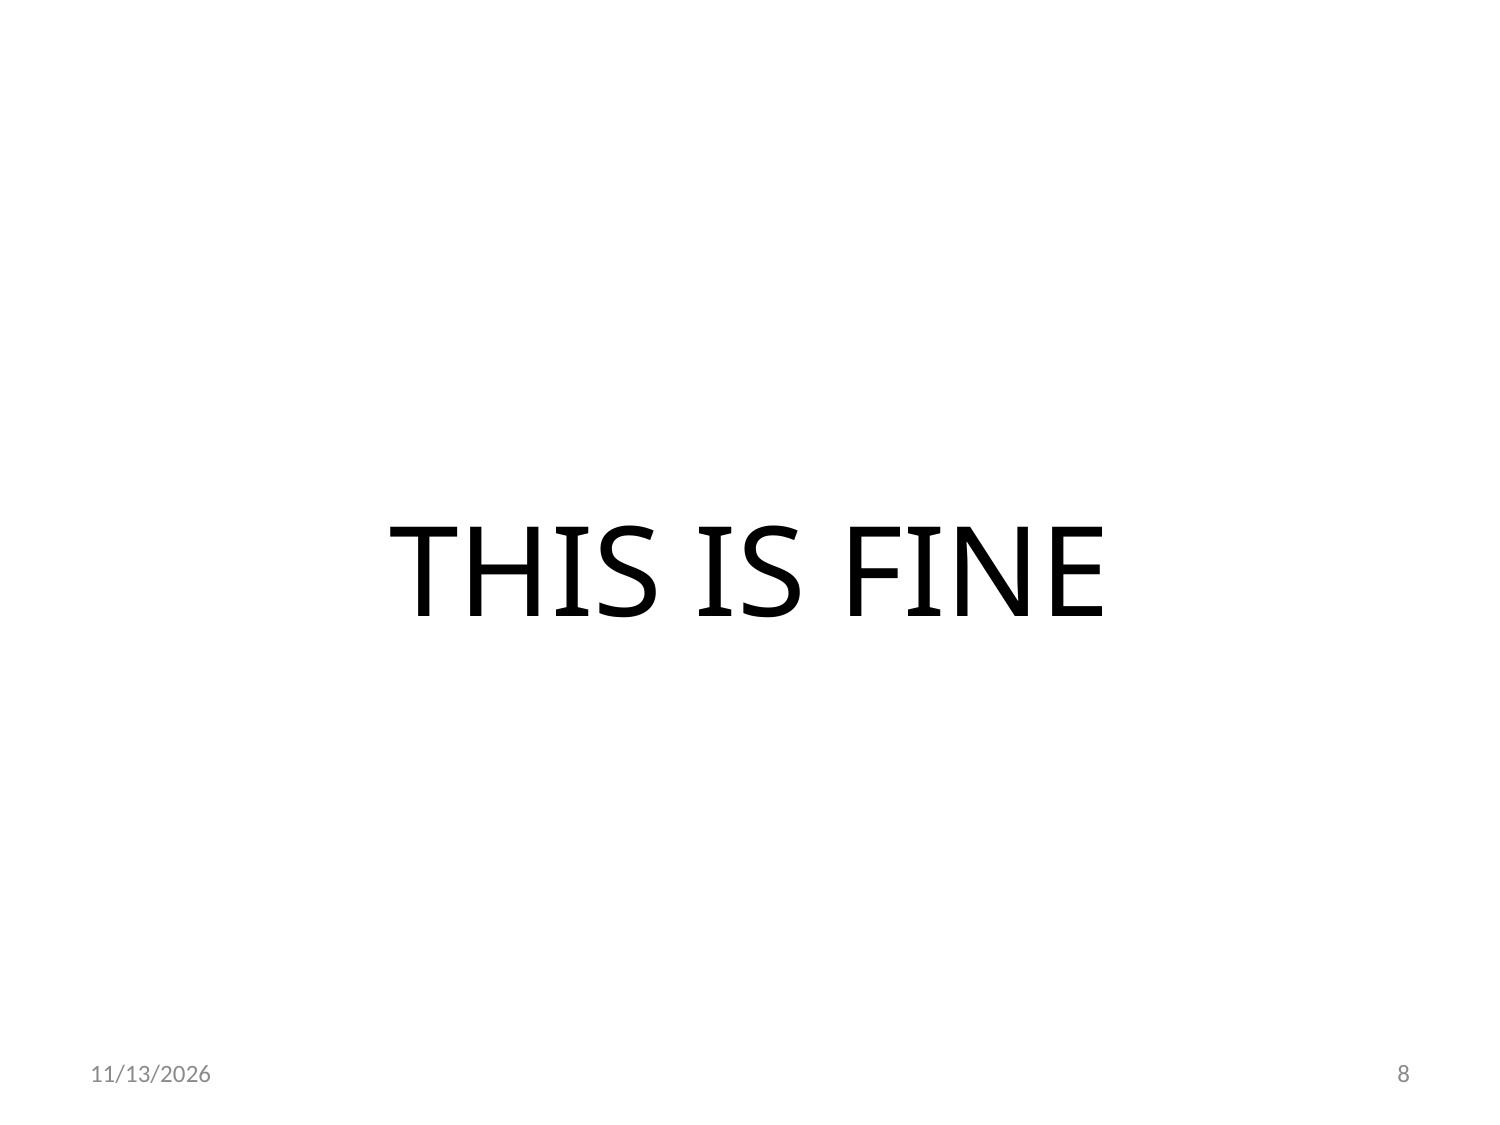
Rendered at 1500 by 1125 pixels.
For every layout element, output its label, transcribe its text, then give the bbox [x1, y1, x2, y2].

slide_number 8 [1074, 1042, 1425, 1103]
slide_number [75, 1042, 425, 1103]
list THIS IS FINE [0, 484, 1500, 586]
